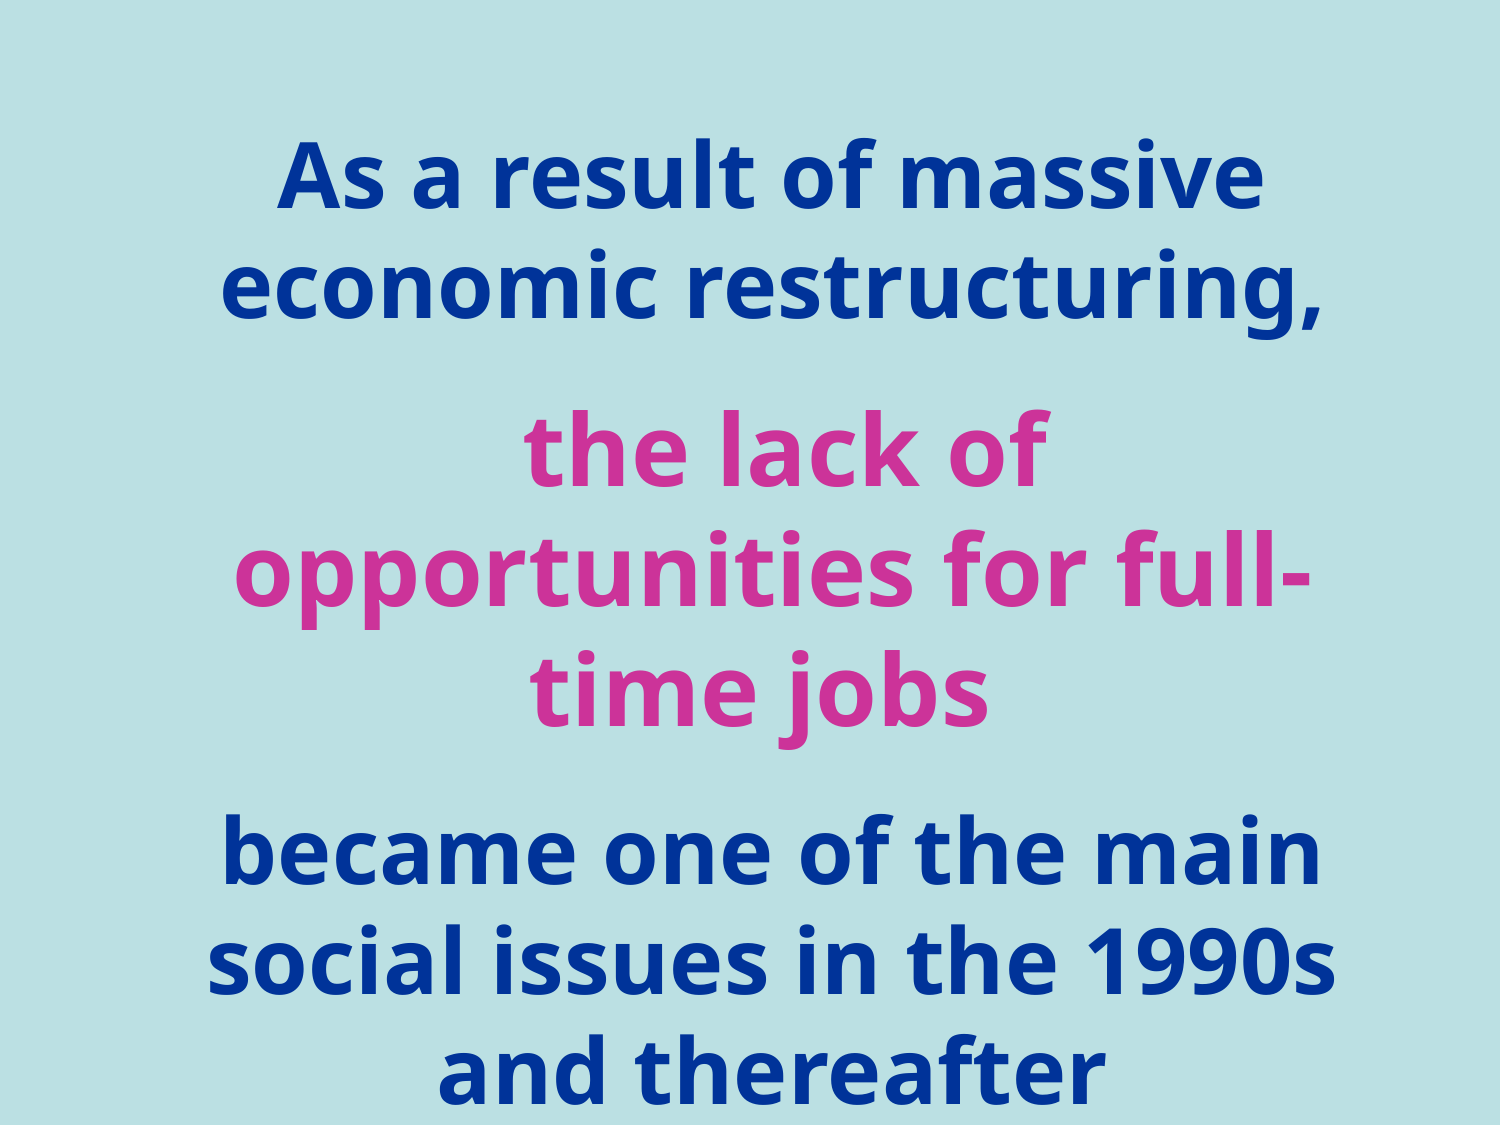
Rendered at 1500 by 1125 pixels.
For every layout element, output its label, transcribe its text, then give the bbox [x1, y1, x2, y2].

text_box As a result of massive economic restructuring, the lack of opportunities for full-time jobs became one of the main social issues in the 1990s and thereafter [154, 109, 1392, 1125]
